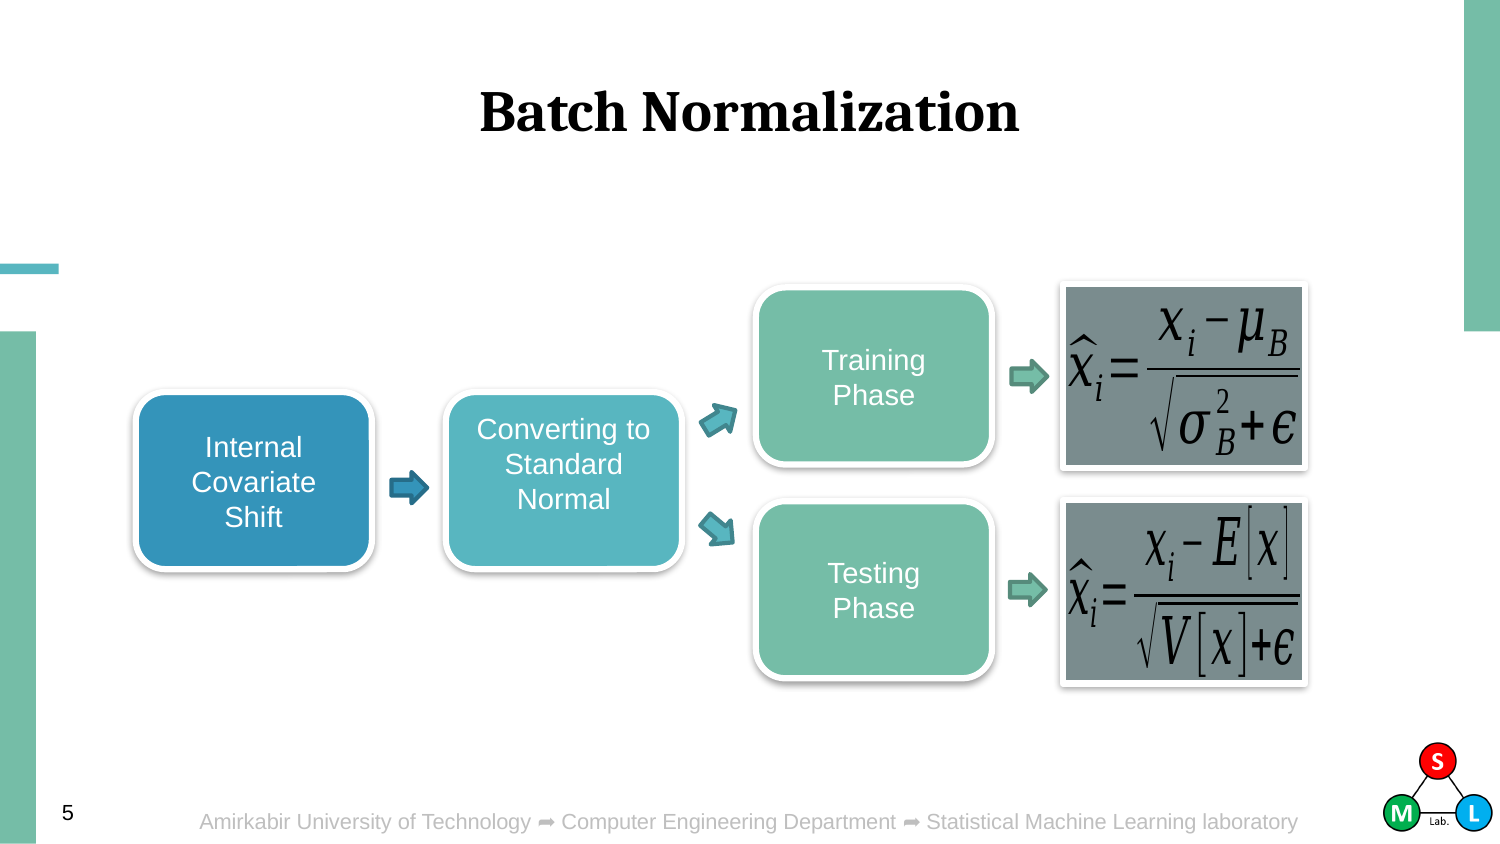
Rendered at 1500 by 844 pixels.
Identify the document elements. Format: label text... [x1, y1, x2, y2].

text_box Internal Covariate Shift [132, 388, 376, 573]
picture [1374, 737, 1500, 833]
text_box [698, 511, 735, 547]
title Batch Normalization [124, 61, 1376, 156]
text_box [698, 403, 738, 438]
text_box Training Phase [752, 284, 996, 468]
text_box [1009, 358, 1050, 394]
text_box [389, 470, 430, 506]
text_box [1007, 572, 1048, 608]
text_box Testing Phase [752, 498, 996, 682]
